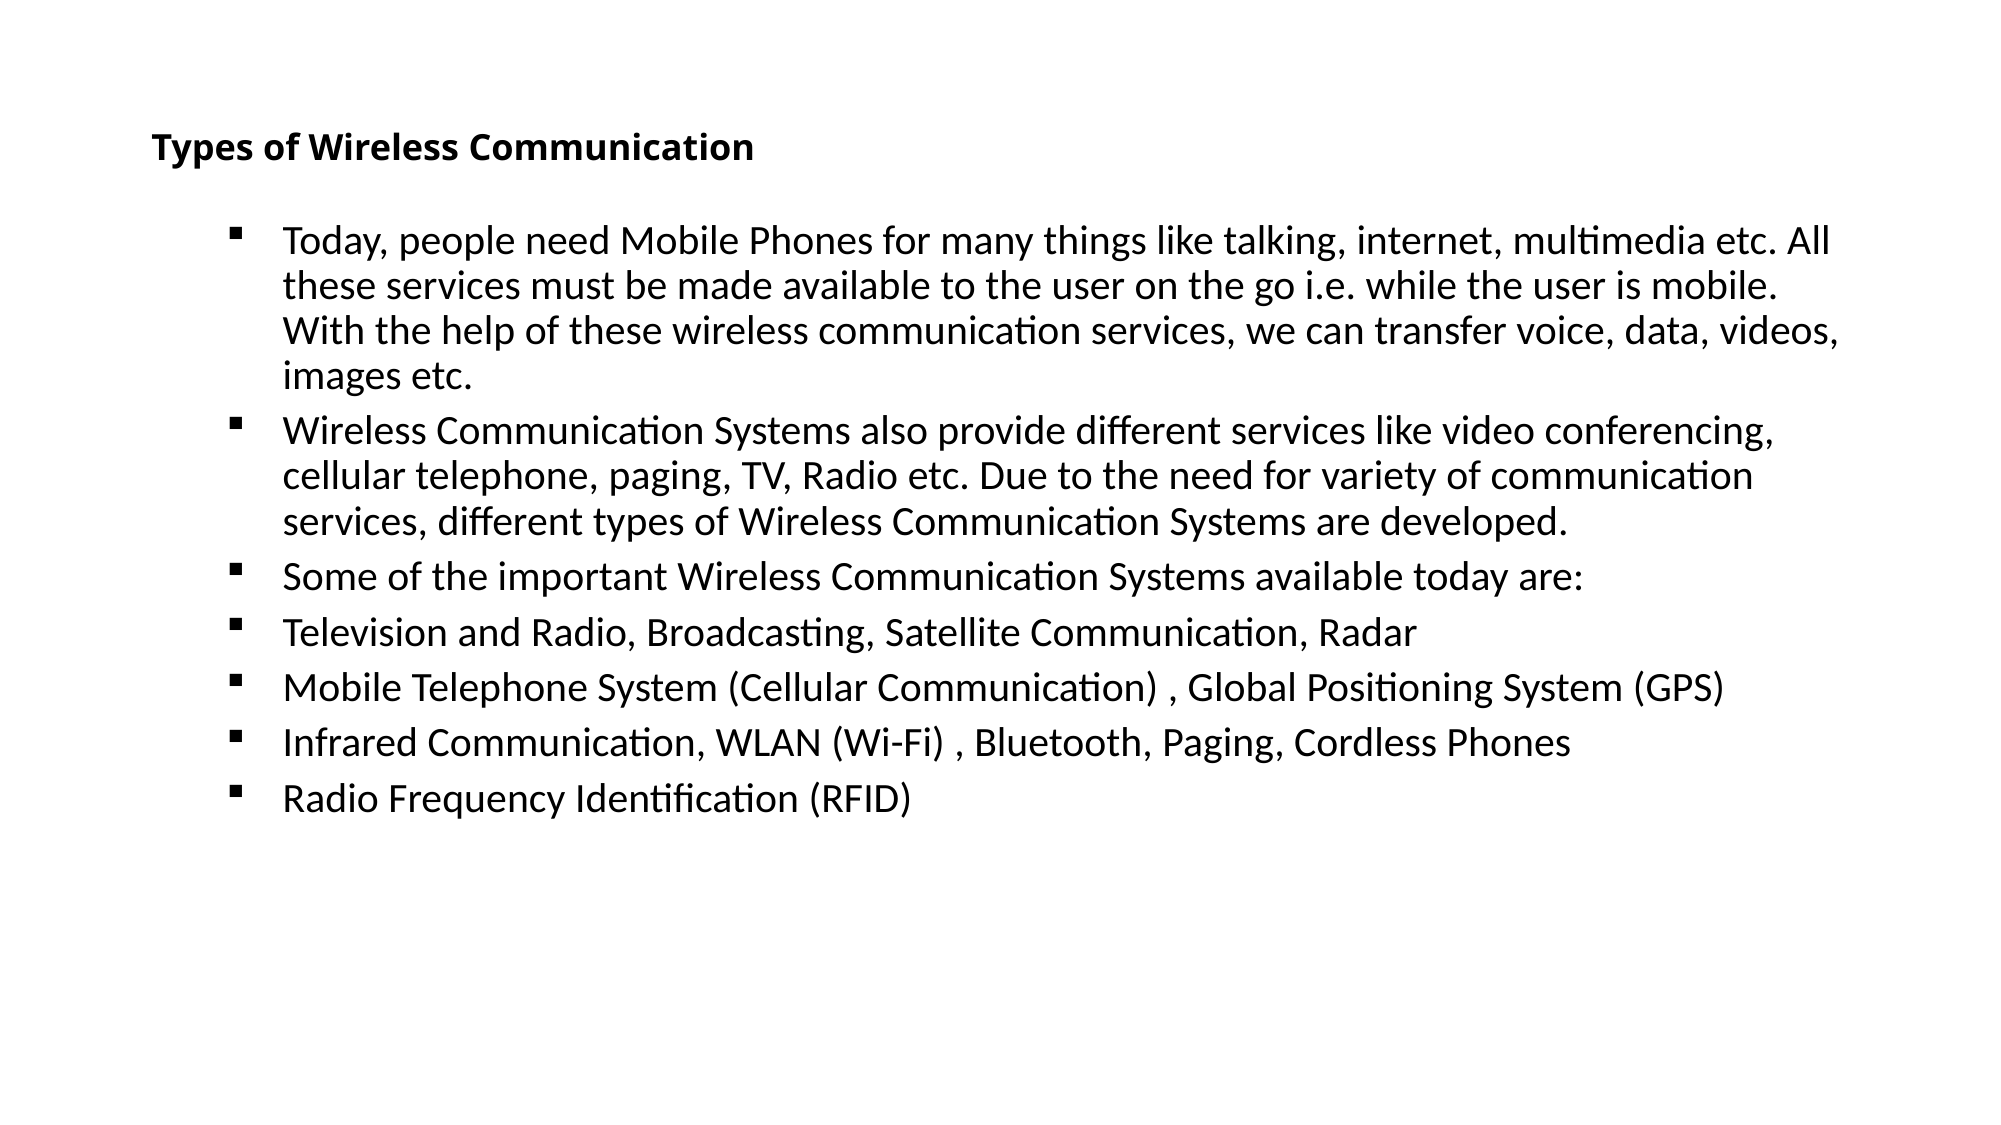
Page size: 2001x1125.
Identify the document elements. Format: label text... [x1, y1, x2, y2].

title Types of Wireless Communication [136, 56, 1862, 177]
list Today, people need Mobile Phones for many things like talking, internet, multimedia etc. All these services must be made available to the user on the go i.e. while the user is mobile. With the help of these wireless communication services, we can transfer voice, data, videos, images etc. Wireless Communication Systems also provide different services like video conferencing, cellular telephone, paging, TV, Radio etc. Due to the need for variety of communication services, different types of Wireless Communication Systems are developed. Some of the important Wireless Communication Systems available today are: Television and Radio, Broadcasting, Satellite Communication, Radar Mobile Telephone System (Cellular Communication) , Global Positioning System (GPS) Infrared Communication, WLAN (Wi-Fi) , Bluetooth, Paging, Cordless Phones Radio Frequency Identification (RFID) [136, 210, 1862, 999]
